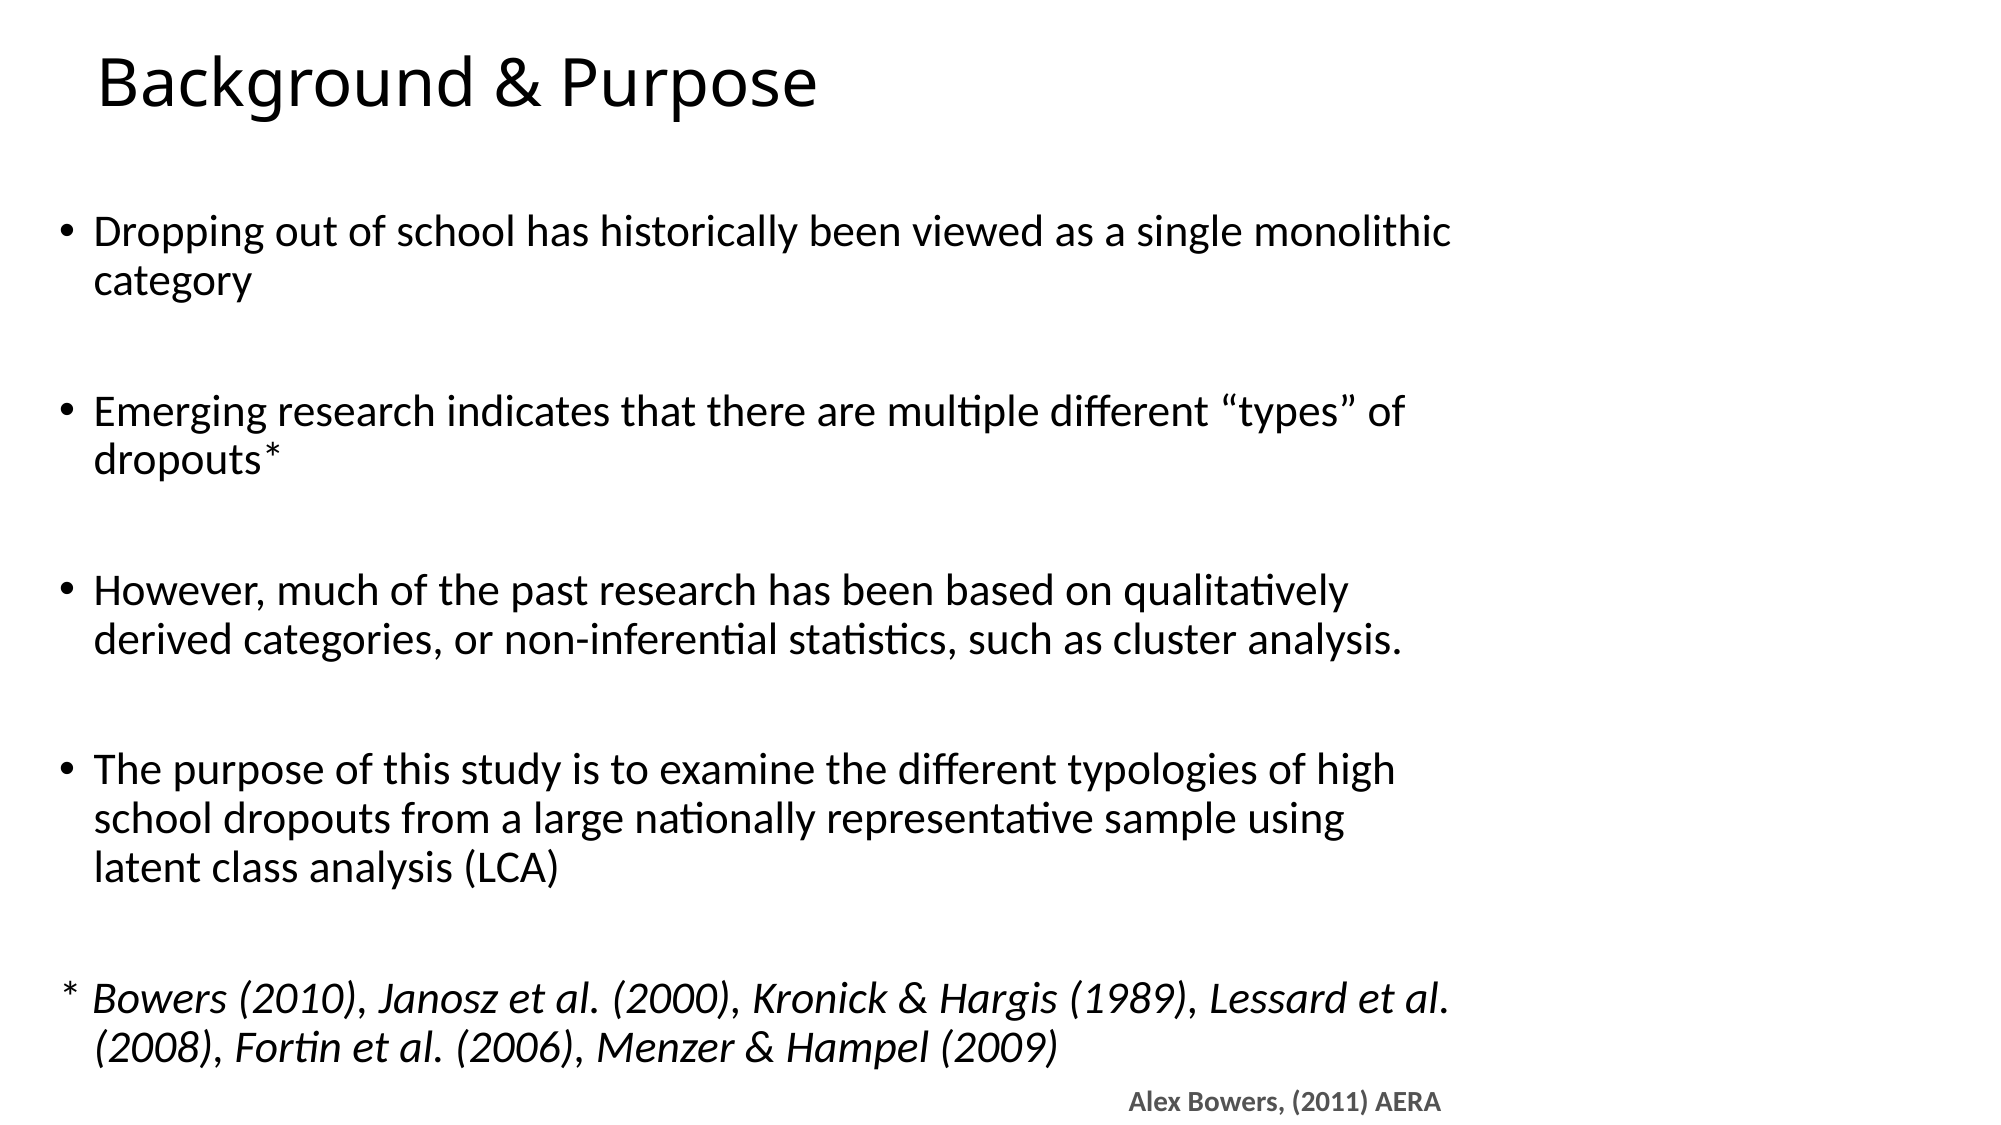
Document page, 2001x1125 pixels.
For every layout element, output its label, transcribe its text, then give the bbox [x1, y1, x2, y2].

title Background & Purpose [81, 12, 1432, 158]
list Dropping out of school has historically been viewed as a single monolithic category Emerging research indicates that there are multiple different “types” of dropouts* However, much of the past research has been based on qualitatively derived categories, or non-inferential statistics, such as cluster analysis. The purpose of this study is to examine the different typologies of high school dropouts from a large nationally representative sample using latent class analysis (LCA) * Bowers (2010), Janosz et al. (2000), Kronick & Hargis (1989), Lessard et al. (2008), Fortin et al. (2006), Menzer & Hampel (2009) [44, 200, 1470, 1100]
text_box Alex Bowers, (2011) AERA [1113, 1074, 1457, 1125]
